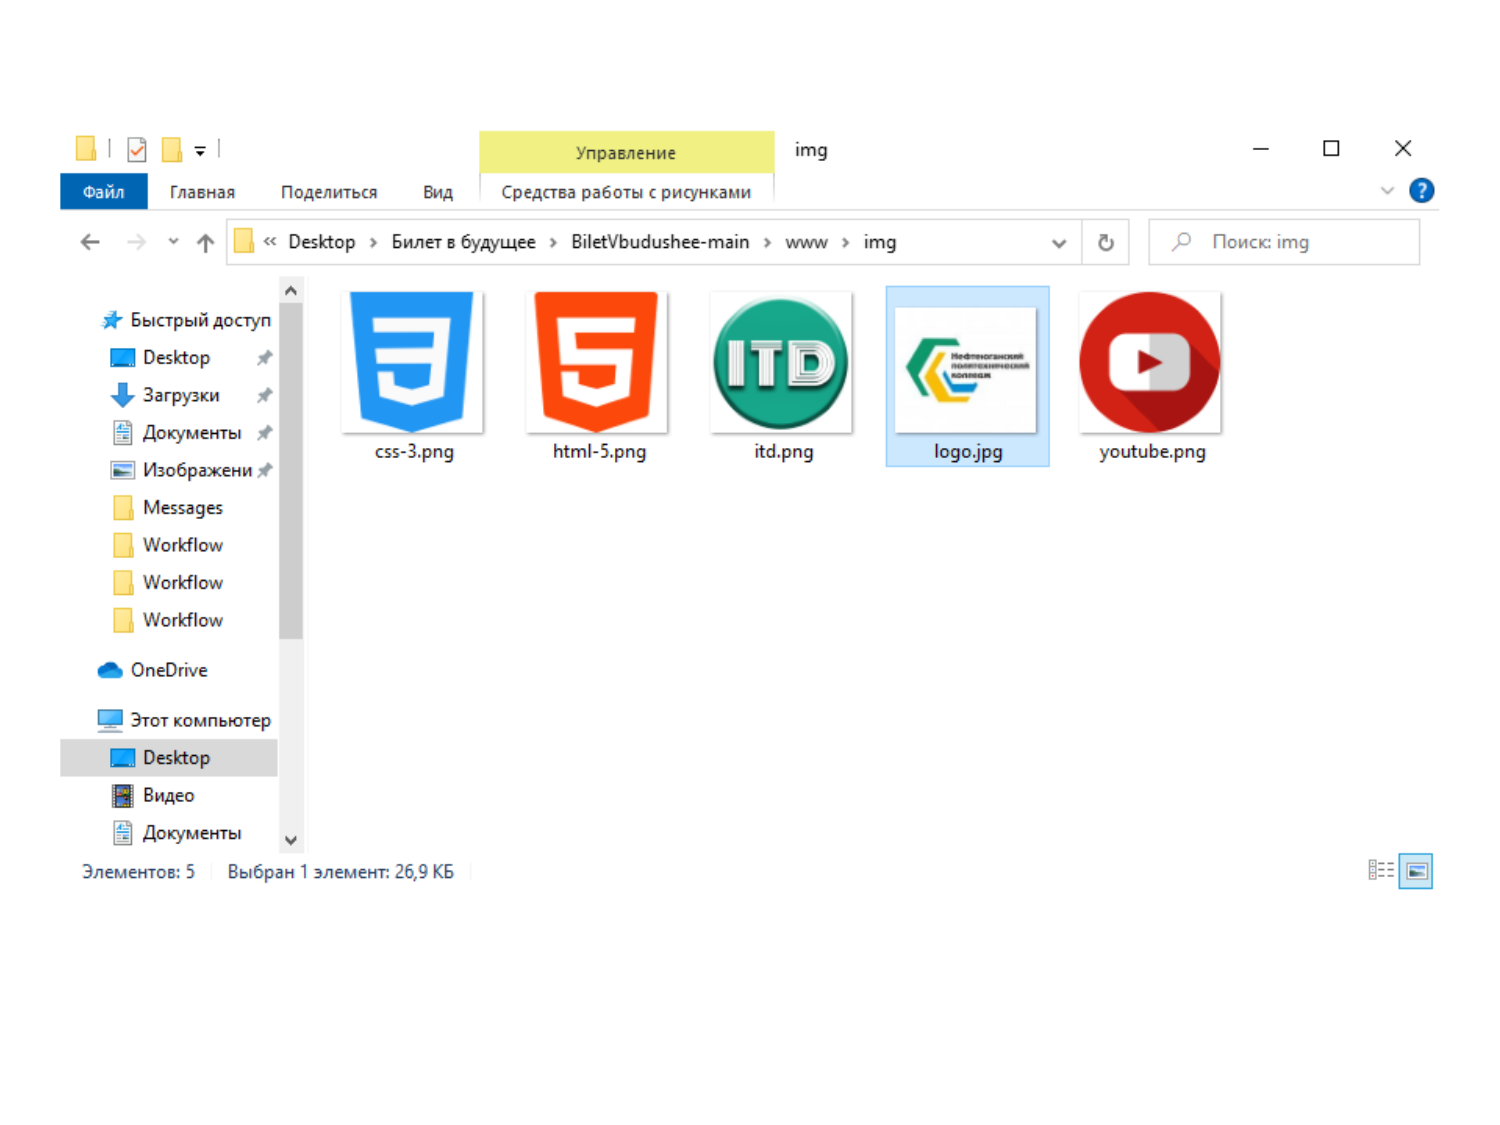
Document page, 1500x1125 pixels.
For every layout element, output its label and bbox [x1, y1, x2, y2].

picture [59, 125, 1441, 891]
